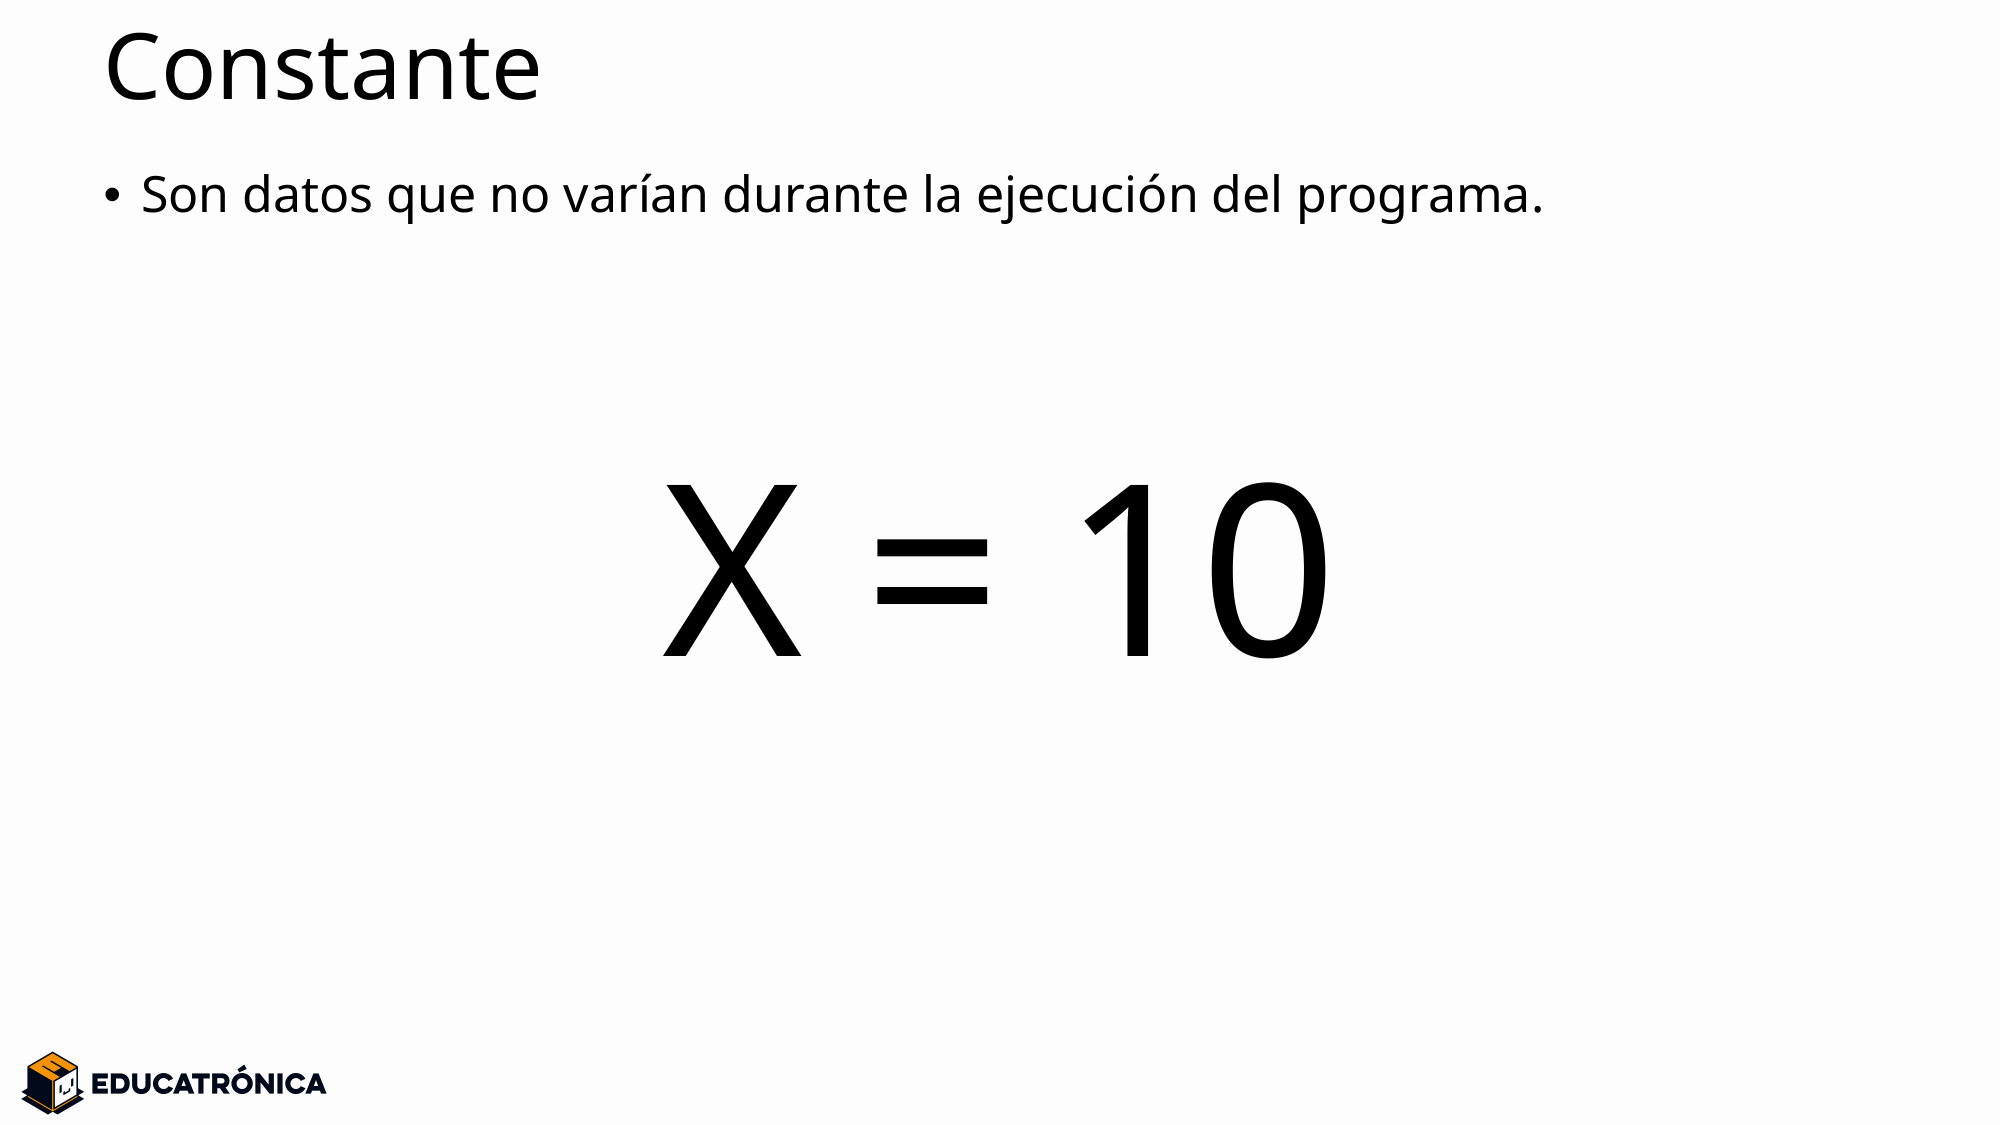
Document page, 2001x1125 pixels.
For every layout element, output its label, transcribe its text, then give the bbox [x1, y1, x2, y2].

list Son datos que no varían durante la ejecución del programa. [88, 162, 1912, 1037]
title Constante [88, 7, 1912, 133]
text_box X = 10 [647, 409, 1353, 712]
picture [19, 1048, 330, 1118]
